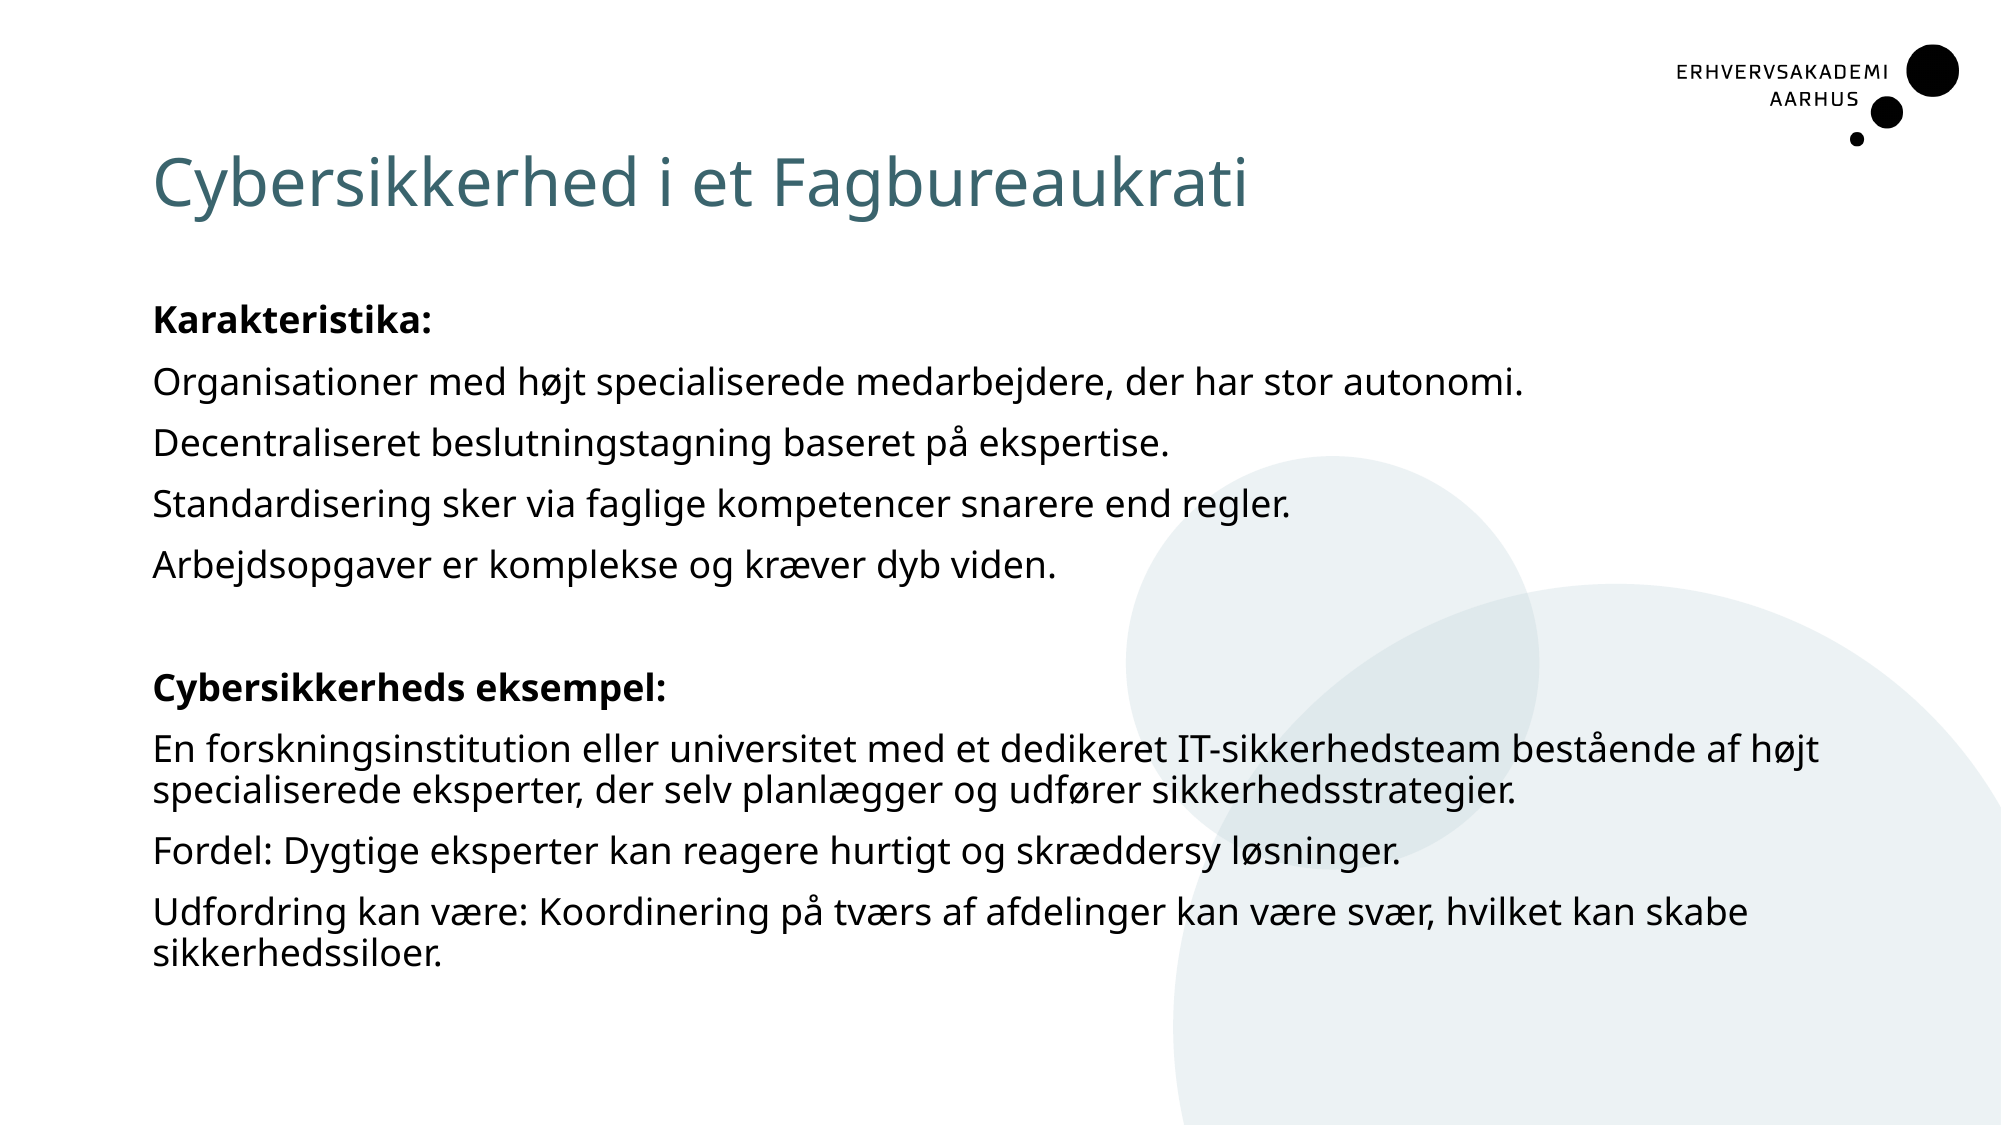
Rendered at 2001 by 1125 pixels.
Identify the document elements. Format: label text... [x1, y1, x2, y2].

picture [1666, 38, 1965, 151]
title Cybersikkerhed i et Fagbureaukrati [137, 109, 1863, 261]
list Karakteristika: Organisationer med højt specialiserede medarbejdere, der har stor autonomi. Decentraliseret beslutningstagning baseret på ekspertise. Standardisering sker via faglige kompetencer snarere end regler. Arbejdsopgaver er komplekse og kræver dyb viden. Cybersikkerheds eksempel: En forskningsinstitution eller universitet med et dedikeret IT-sikkerhedsteam bestående af højt specialiserede eksperter, der selv planlægger og udfører sikkerhedsstrategier. Fordel: Dygtige eksperter kan reagere hurtigt og skræddersy løsninger. Udfordring kan være: Koordinering på tværs af afdelinger kan være svær, hvilket kan skabe sikkerhedssiloer. [137, 293, 1863, 1016]
